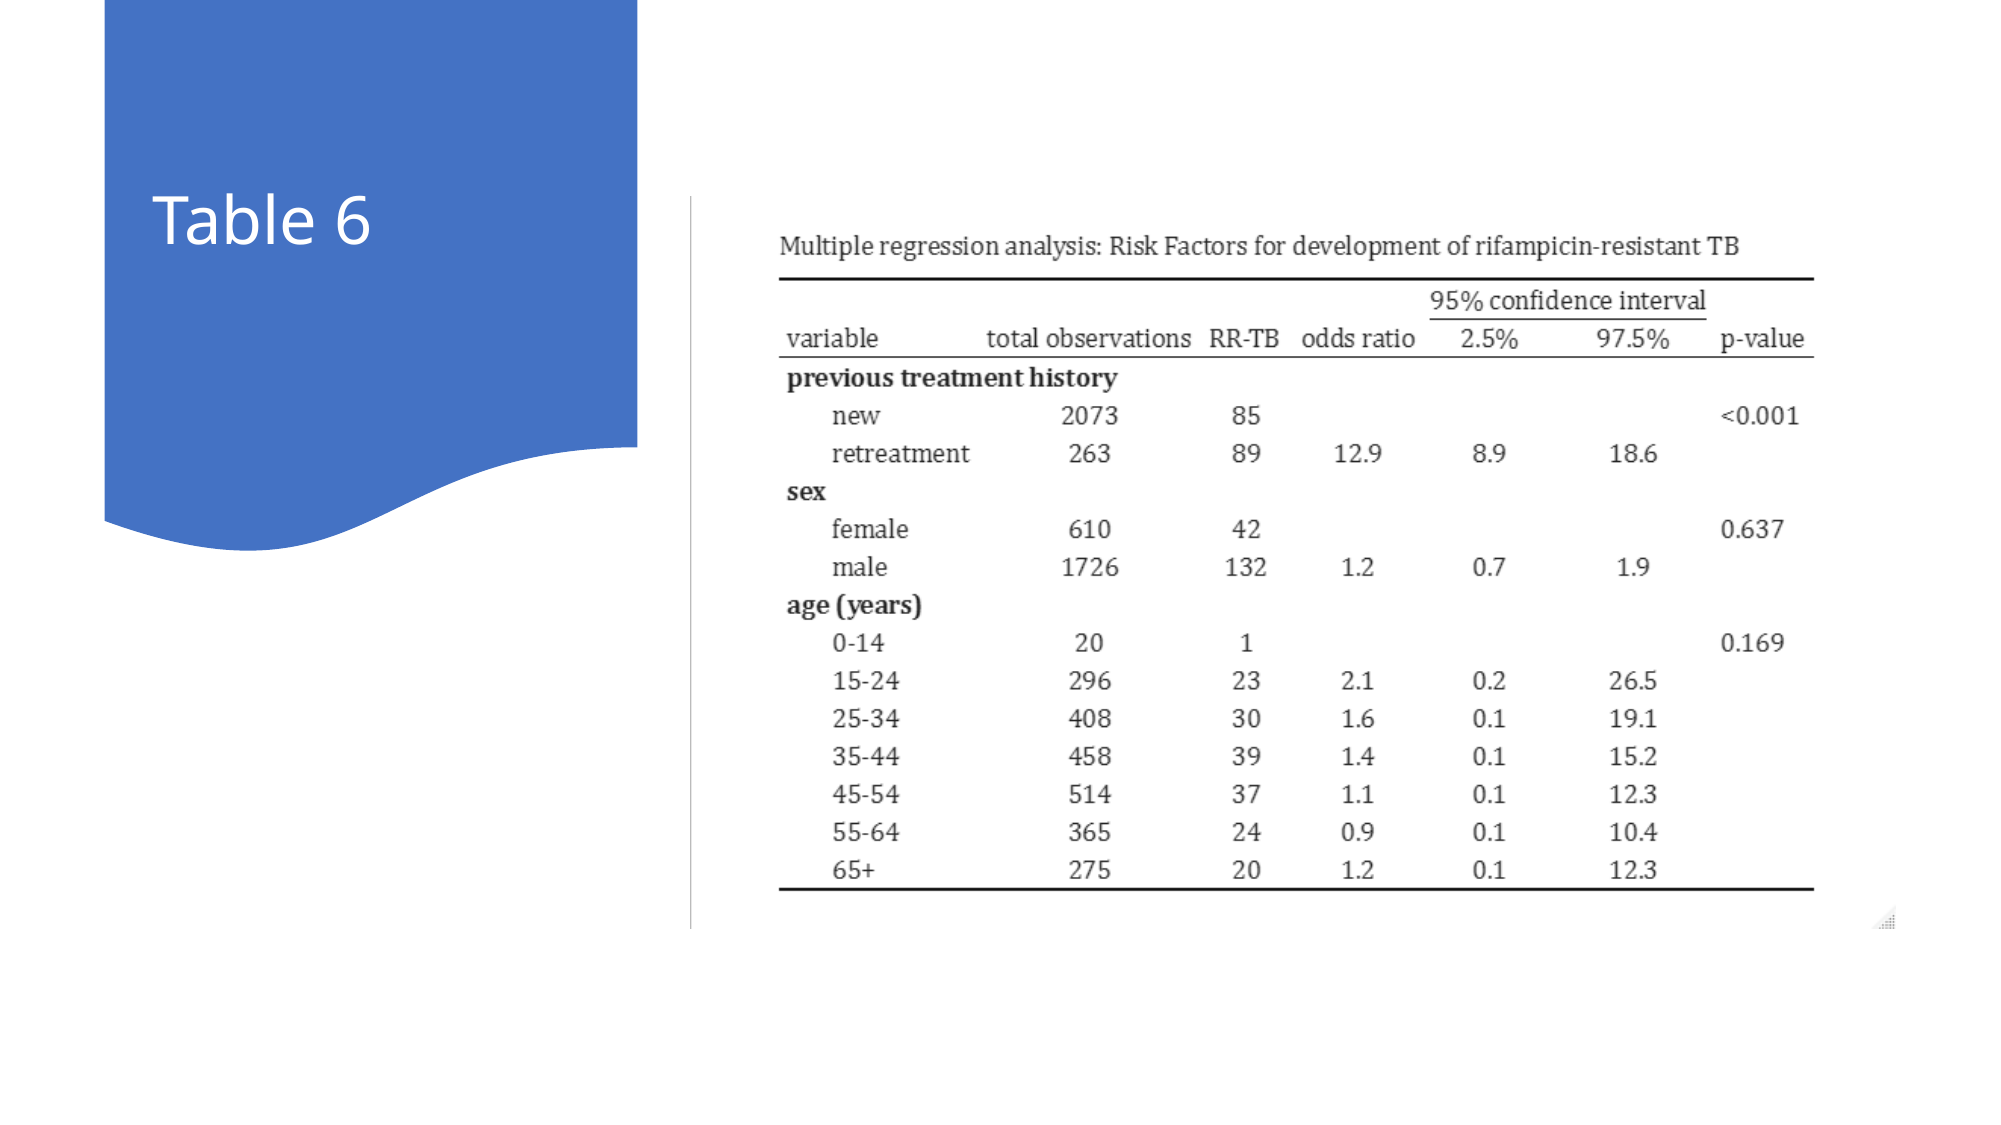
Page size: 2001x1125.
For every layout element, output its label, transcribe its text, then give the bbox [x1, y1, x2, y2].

text_box [103, 0, 639, 552]
title Table 6 [137, 28, 604, 417]
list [690, 196, 1896, 929]
